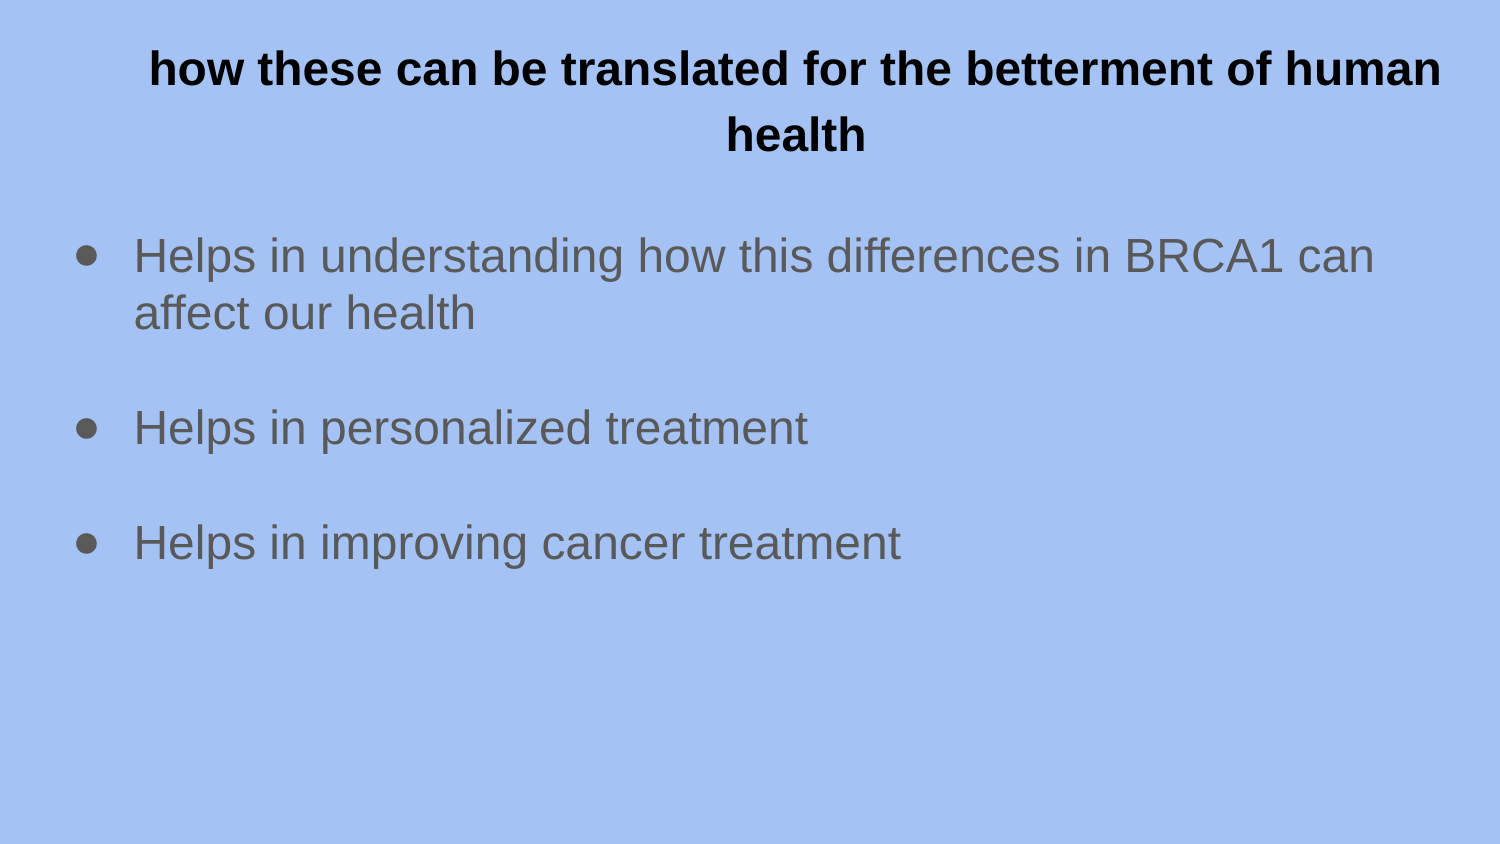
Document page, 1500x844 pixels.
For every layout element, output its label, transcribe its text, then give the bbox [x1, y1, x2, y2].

text_box Helps in understanding how this differences in BRCA1 can affect our health Helps in personalized treatment Helps in improving cancer treatment [43, 152, 1475, 820]
text_box how these can be translated for the betterment of human health [43, 13, 1475, 152]
